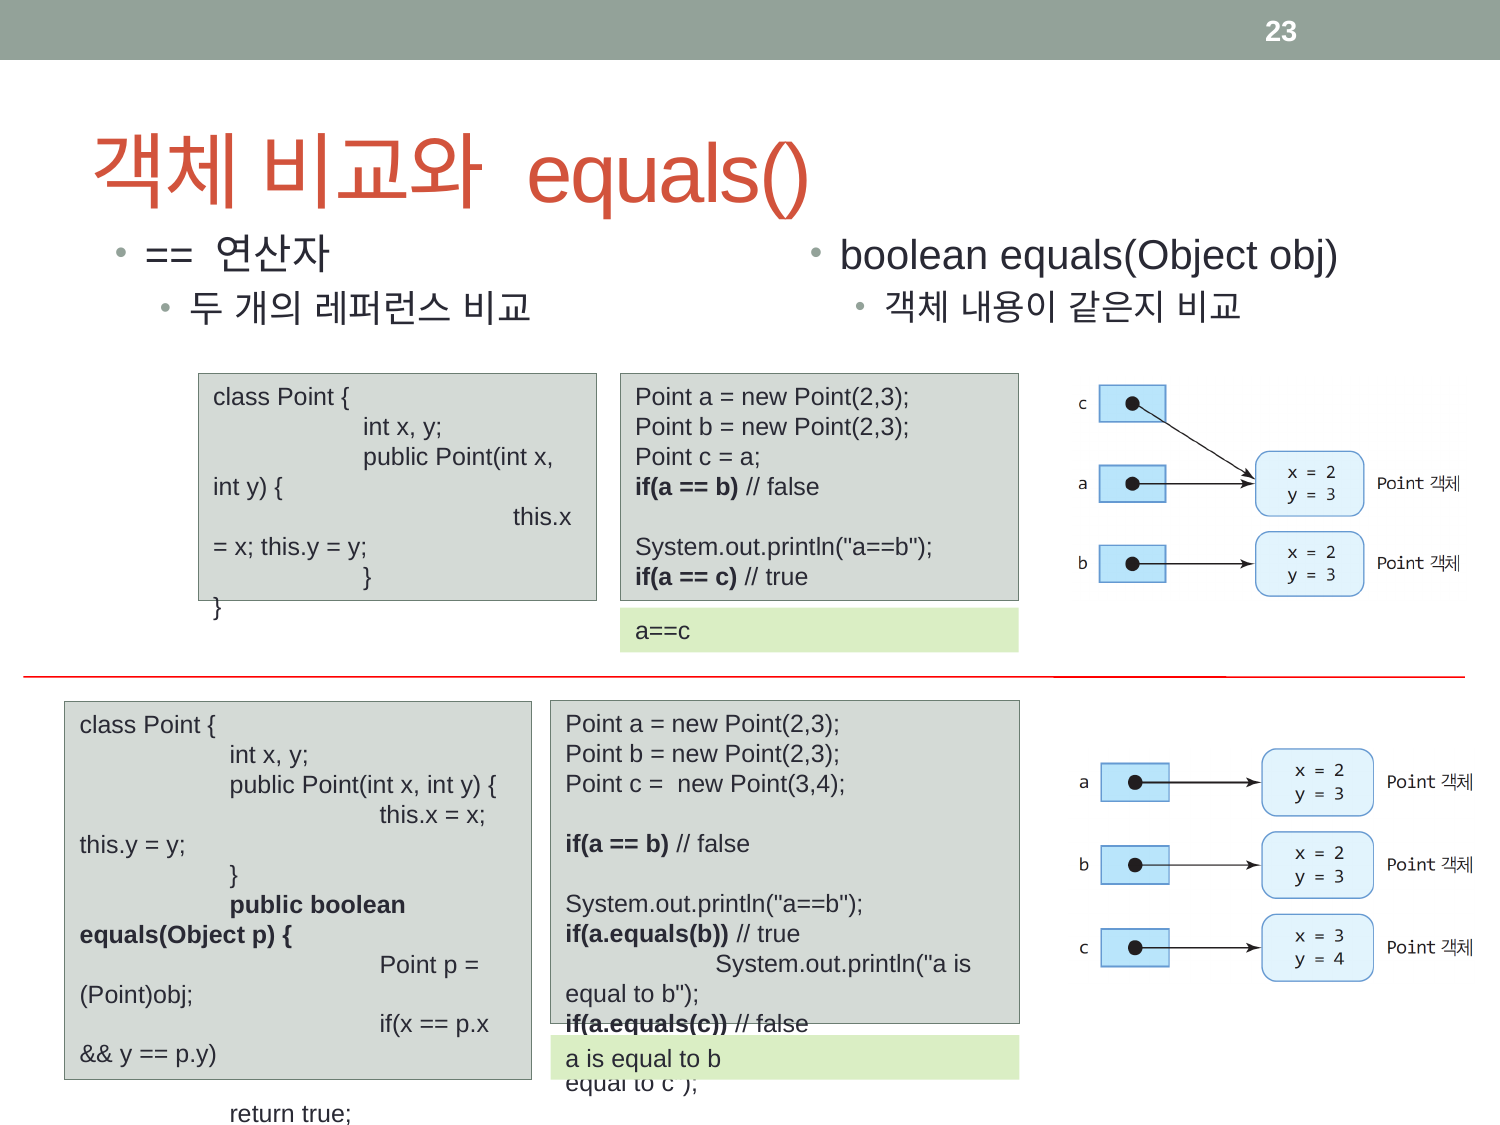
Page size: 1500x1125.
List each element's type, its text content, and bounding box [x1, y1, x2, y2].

title 객체 비교와 equals() [75, 87, 1425, 250]
slide_number 23 [1250, 3, 1425, 57]
list boolean equals(Object obj) 객체 내용이 같은지 비교 [794, 219, 1433, 370]
list == 연산자 두 개의 레퍼런스 비교 [99, 219, 738, 370]
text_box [23, 373, 1476, 1081]
